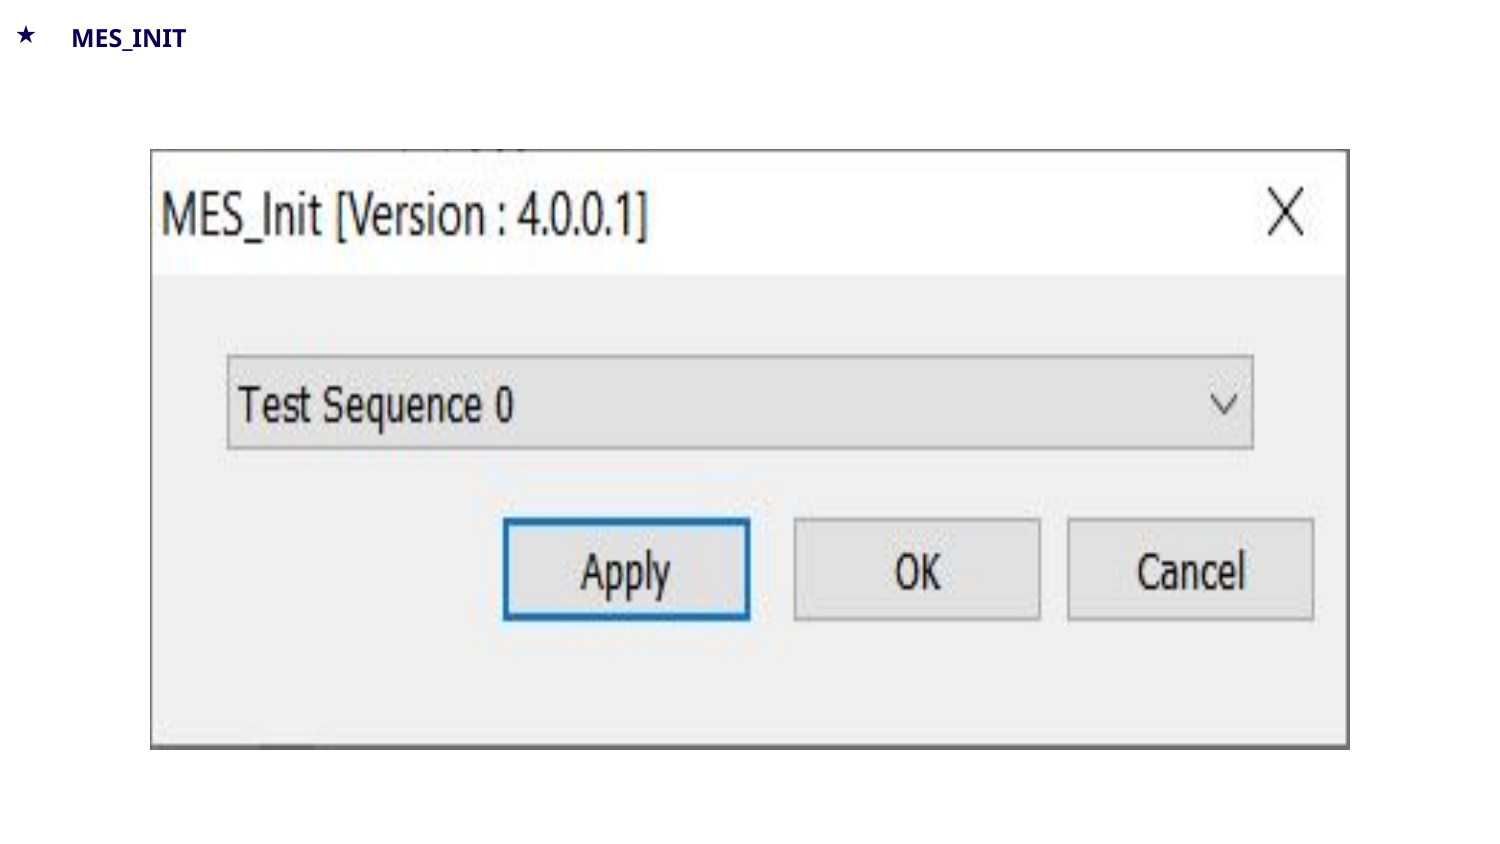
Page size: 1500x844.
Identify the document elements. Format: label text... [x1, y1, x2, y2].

text_box MES_INIT [0, 0, 825, 75]
picture [149, 149, 1350, 750]
